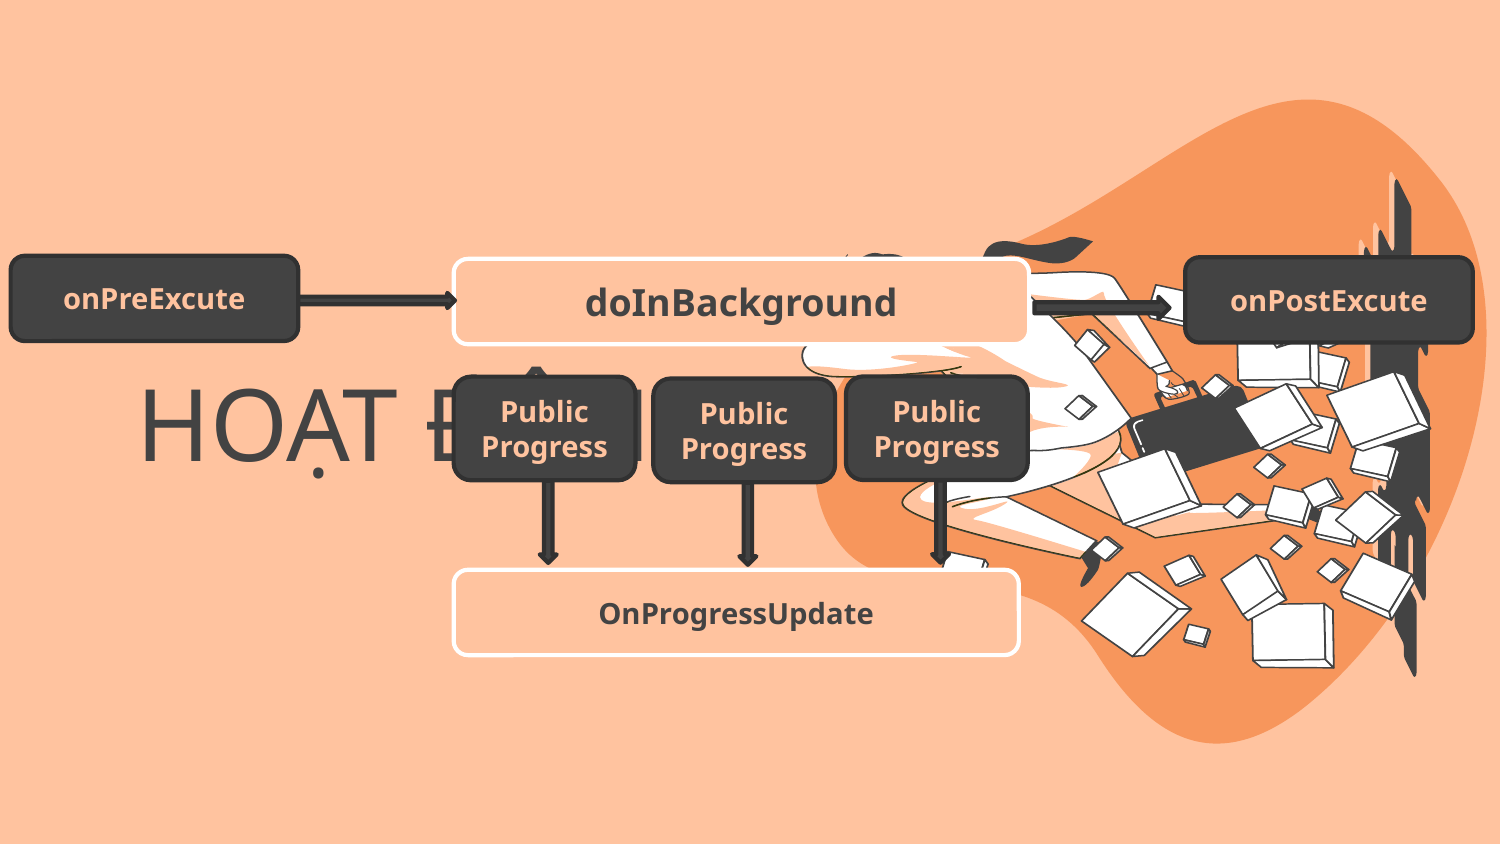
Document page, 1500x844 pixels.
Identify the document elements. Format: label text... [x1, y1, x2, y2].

text_box OnProgressUpdate [451, 567, 704, 658]
text_box [296, 290, 458, 311]
text_box [537, 478, 559, 566]
text_box doInBackground [451, 256, 704, 347]
title HOẠT ĐỘNG [135, 347, 704, 496]
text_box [709, 27, 1500, 844]
text_box Public Progress [451, 374, 638, 483]
text_box Public Progress [651, 376, 704, 485]
text_box onPreExcute [8, 253, 301, 344]
